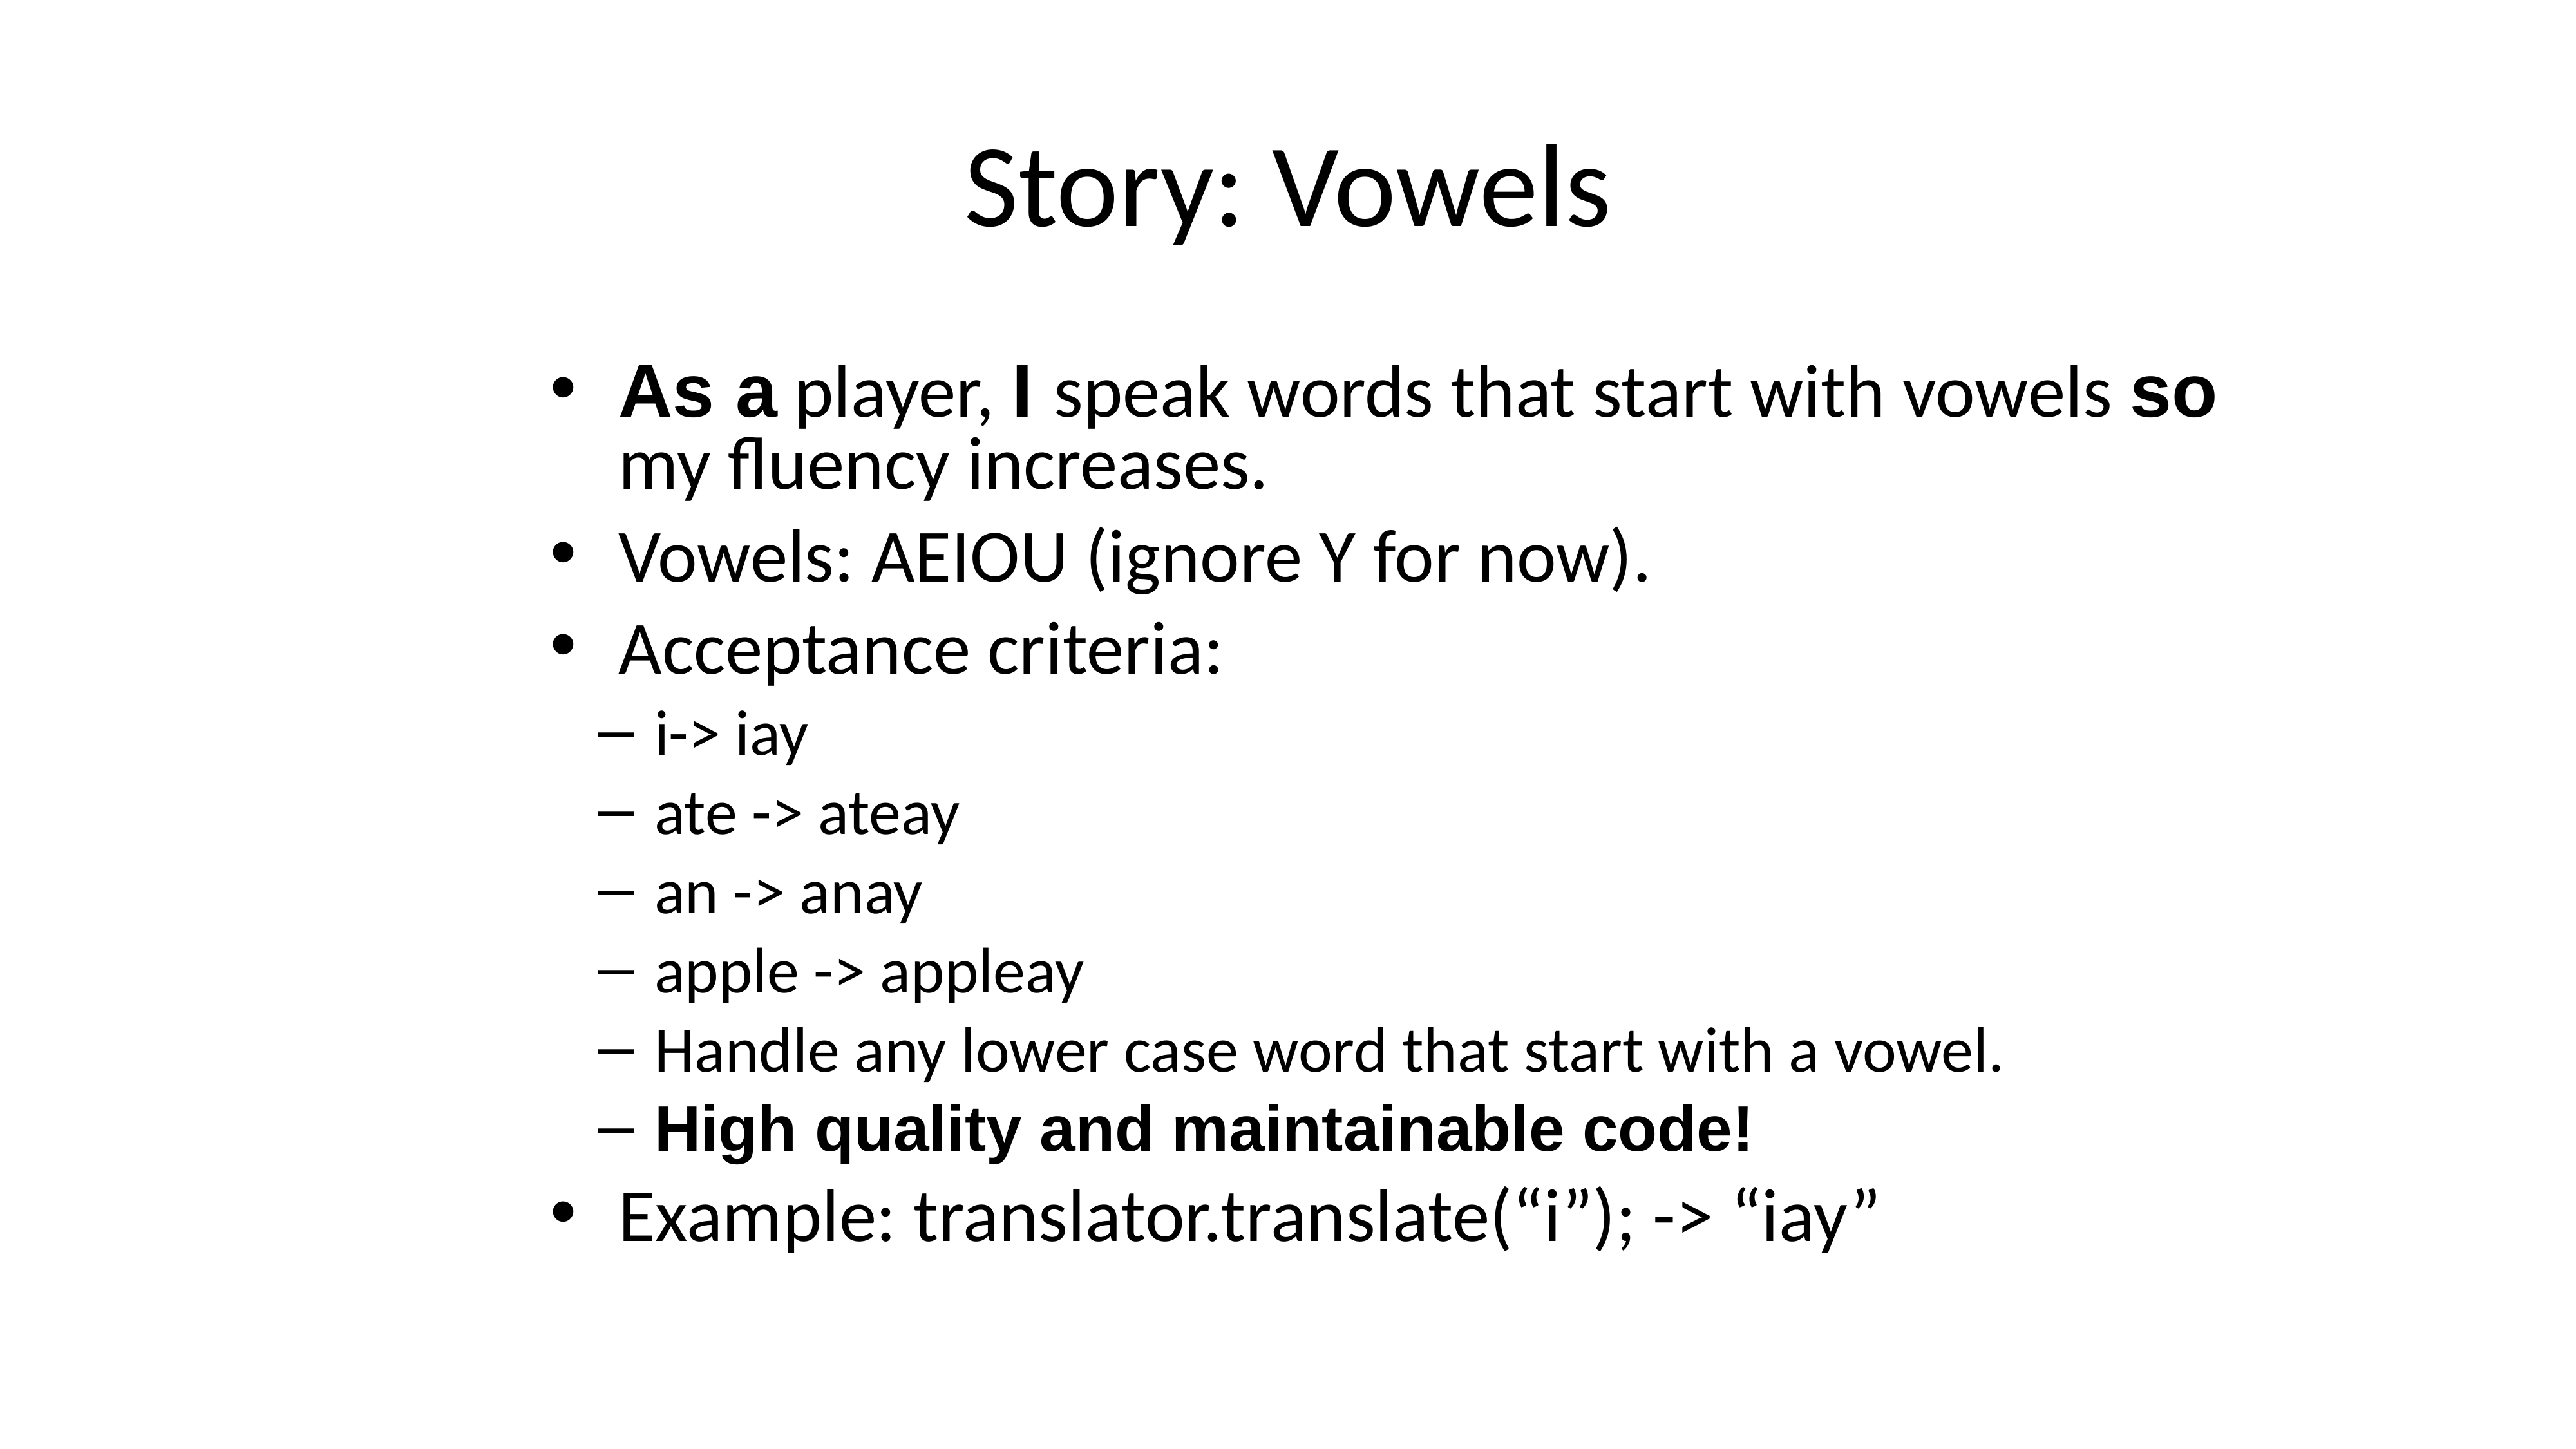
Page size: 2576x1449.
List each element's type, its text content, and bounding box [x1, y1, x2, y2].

title Story: Vowels [417, 57, 2159, 301]
list As a player, I speak words that start with vowels so my fluency increases. Vowels: AEIOU (ignore Y for now). Acceptance criteria: i-> iay ate -> ateay an -> anay apple -> appleay Handle any lower case word that start with a vowel. High quality and maintainable code! Example: translator.translate(“i”); -> “iay” [541, 350, 2282, 1309]
